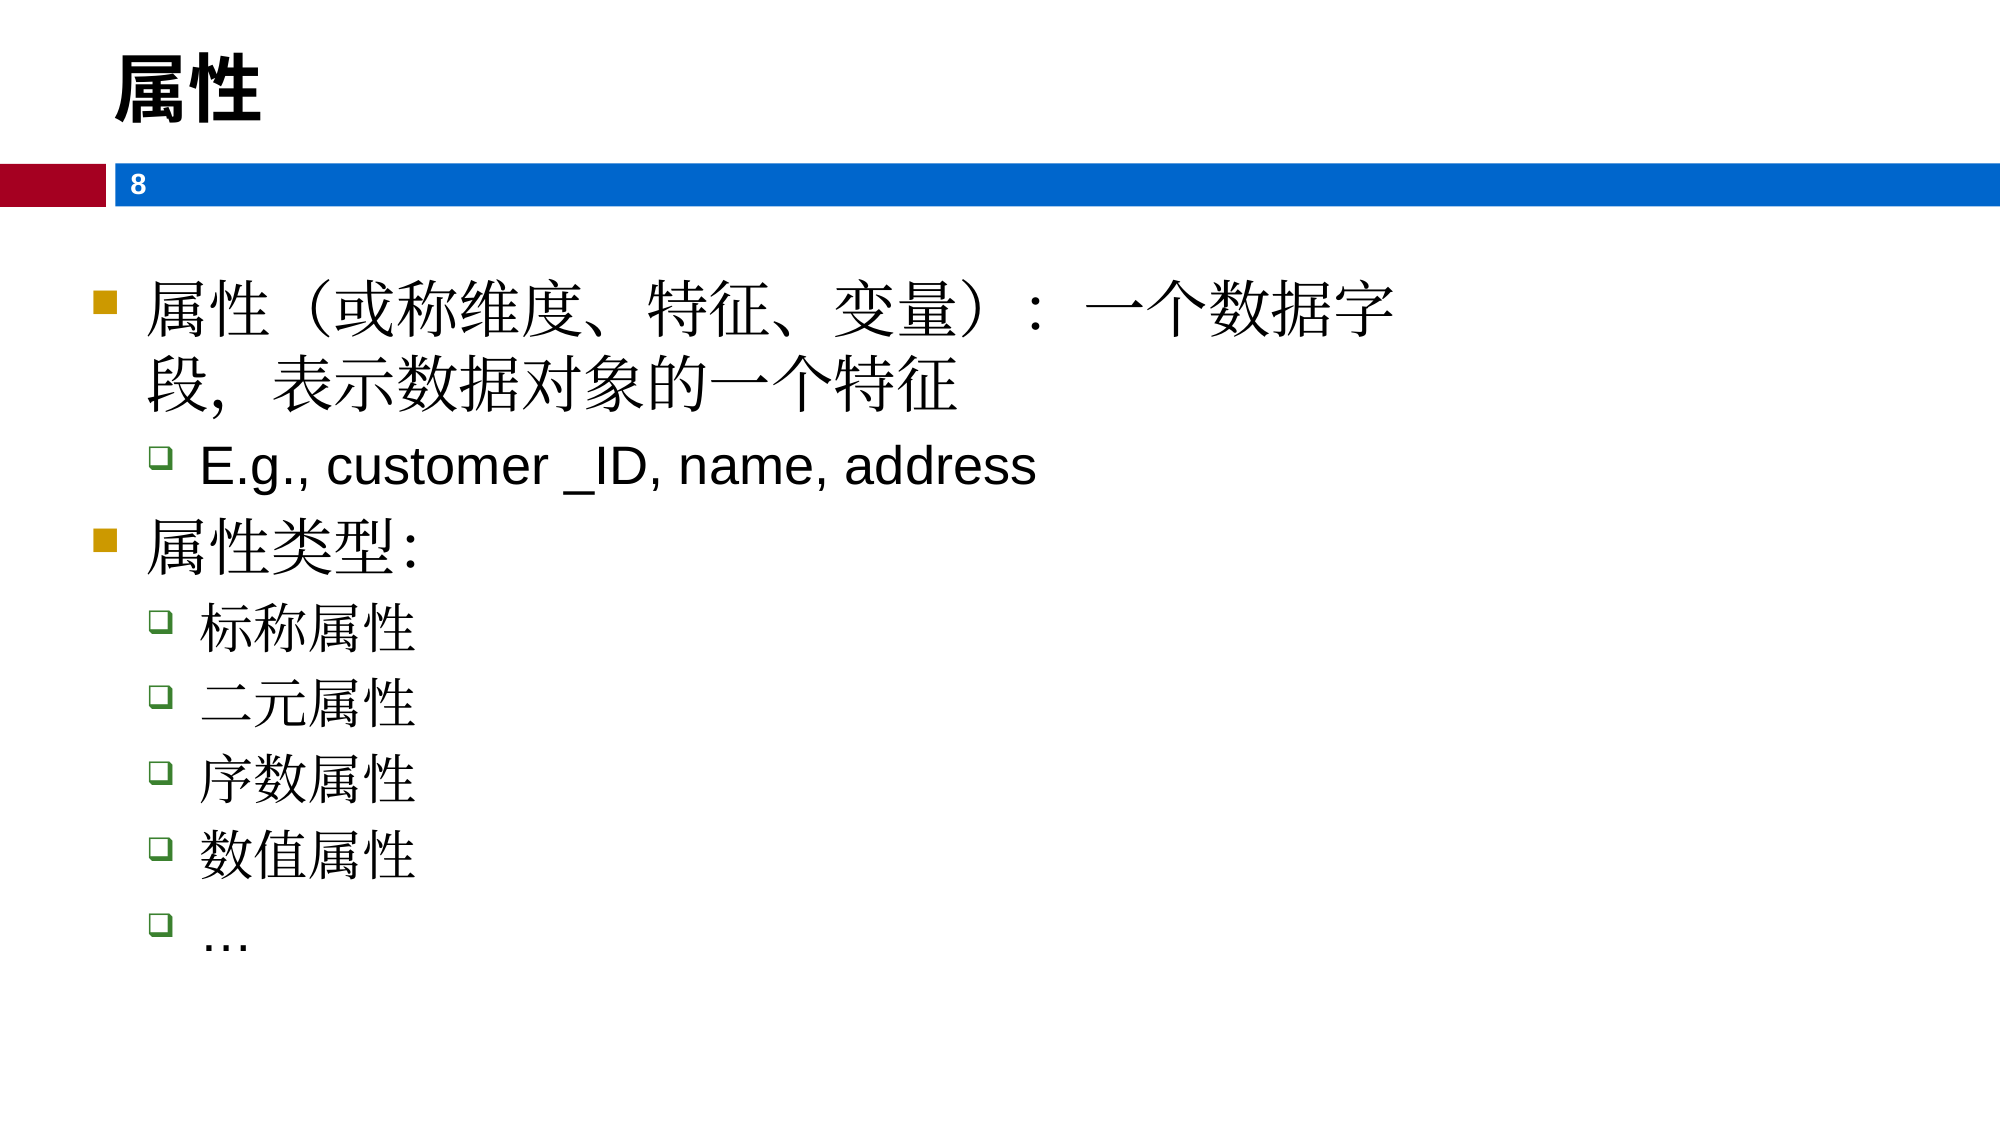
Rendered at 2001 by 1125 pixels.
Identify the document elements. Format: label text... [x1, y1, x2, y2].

text_box 属性 [98, 15, 1529, 158]
text_box 属性（或称维度、特征、变量）：一个数据字段，表示数据对象的一个特征 E.g., customer _ID, name, address 属性类型： 标称属性 二元属性 序数属性 数值属性 … [74, 262, 1425, 1006]
